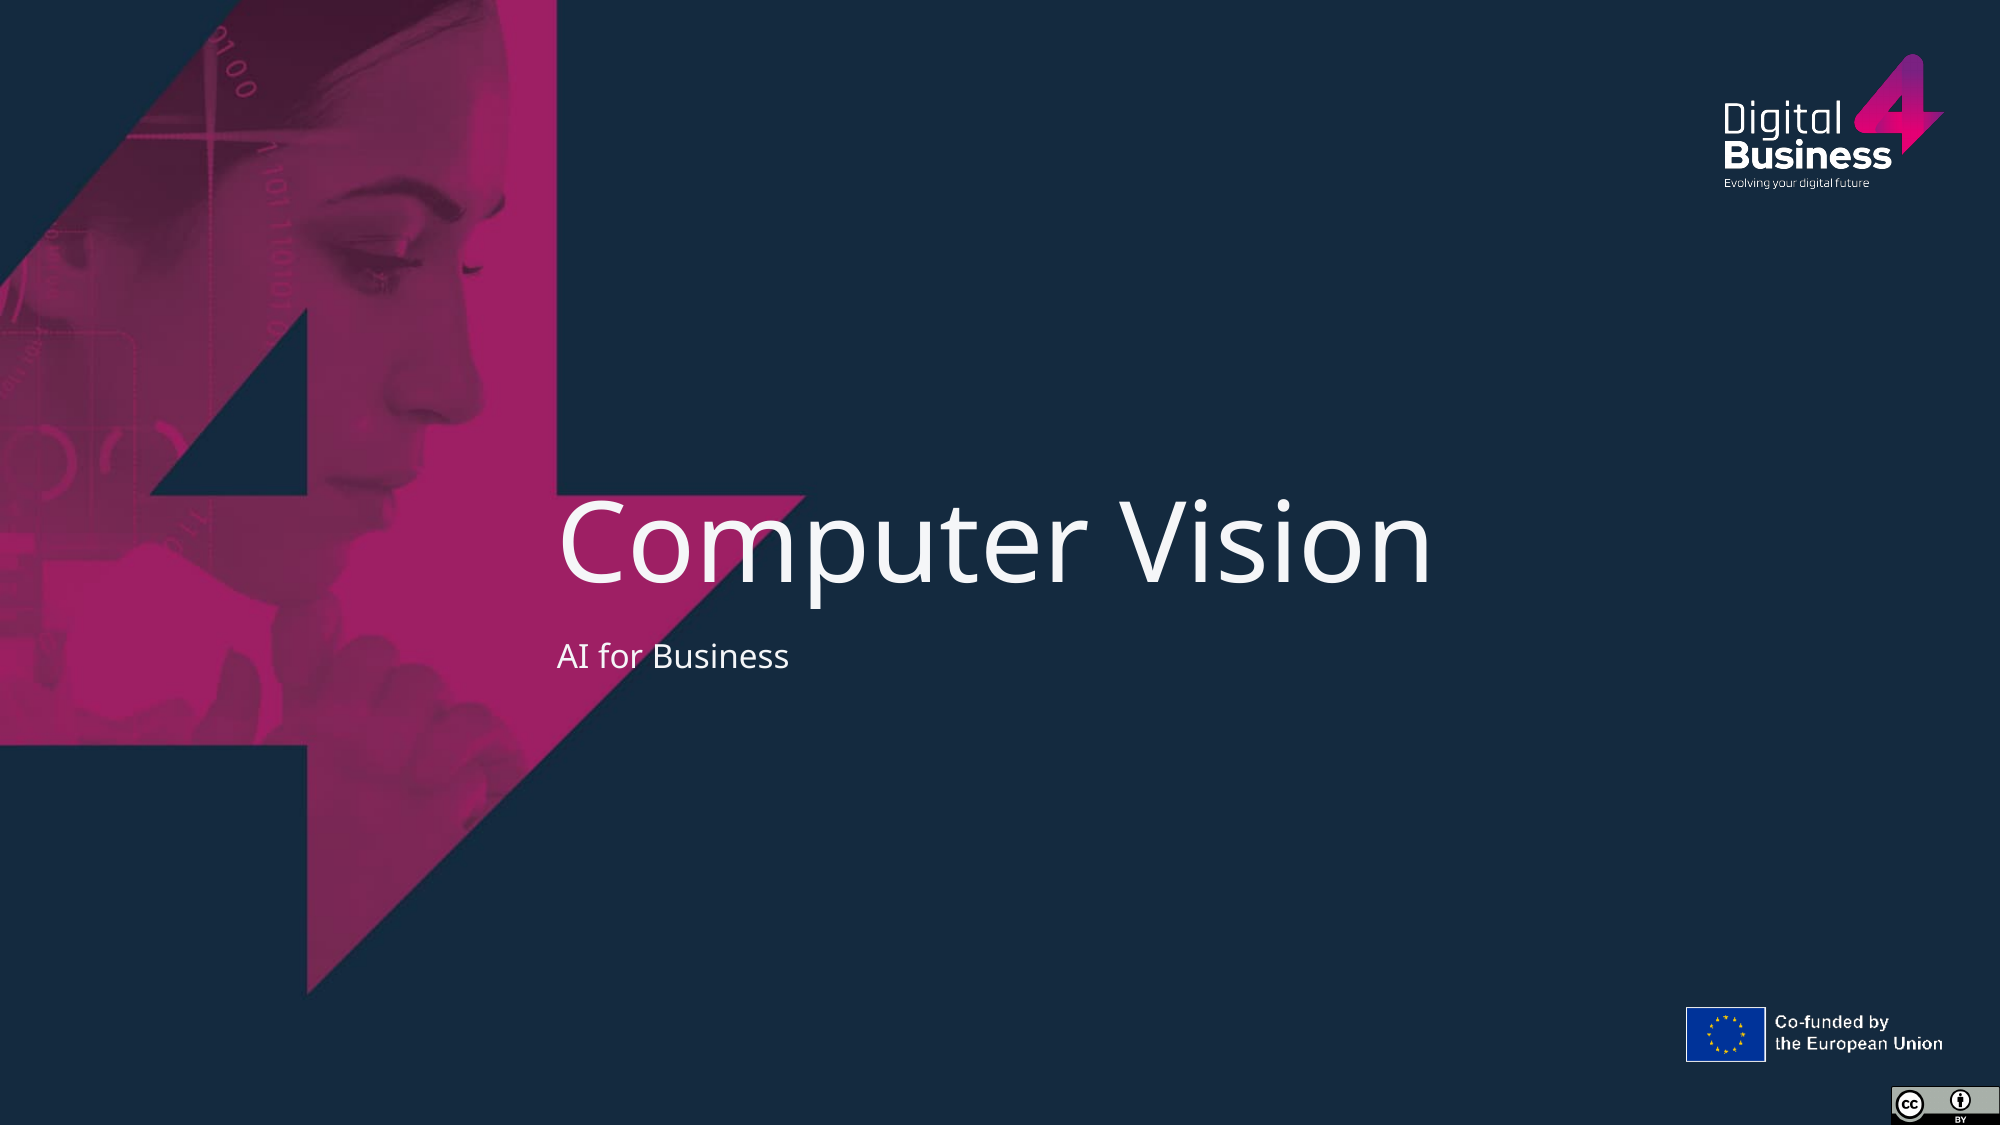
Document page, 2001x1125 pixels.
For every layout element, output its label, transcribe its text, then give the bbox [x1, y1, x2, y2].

title Computer Vision [541, 348, 1676, 614]
subtitle AI for Business [541, 619, 1676, 924]
picture [0, 0, 2000, 1125]
